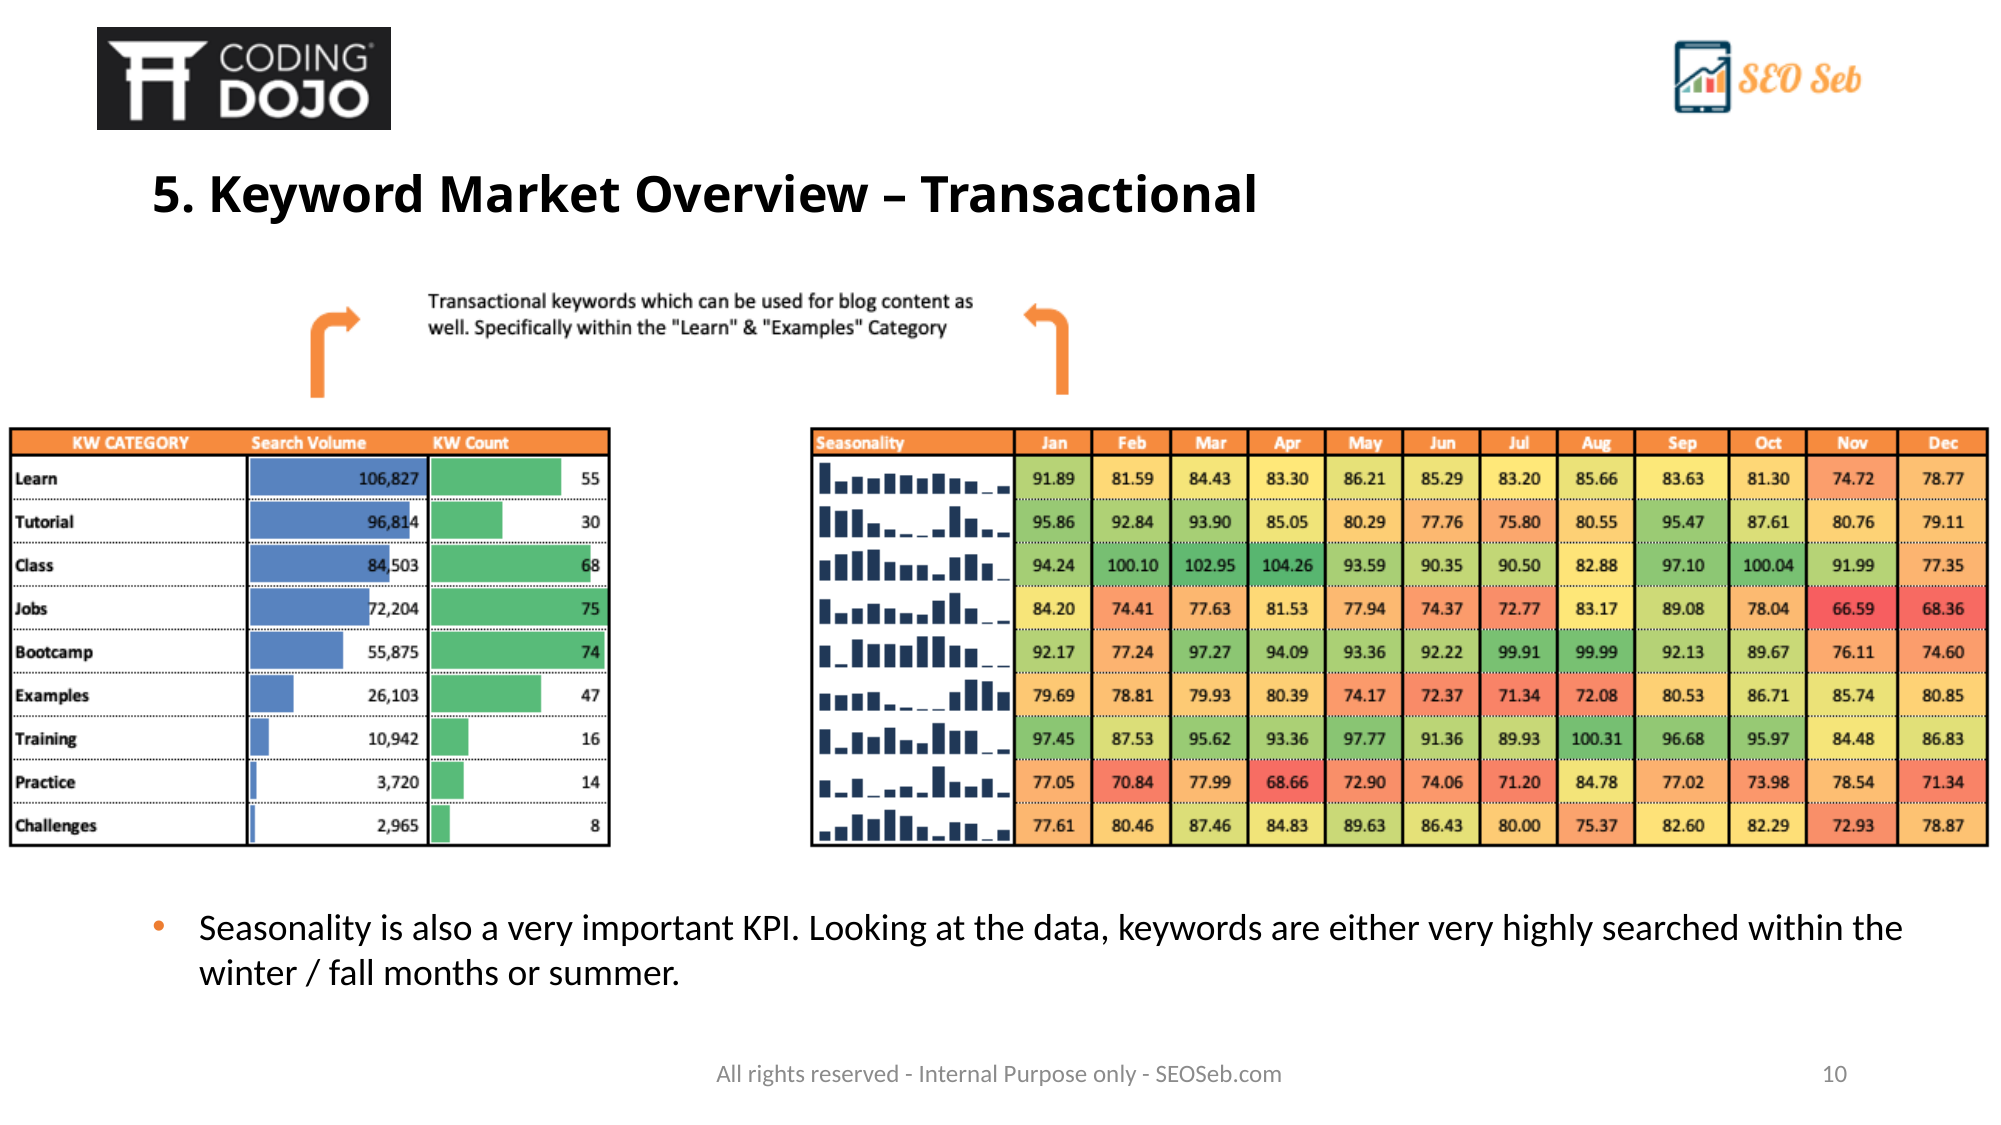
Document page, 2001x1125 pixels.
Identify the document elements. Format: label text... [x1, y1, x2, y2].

text_box Seasonality is also a very important KPI. Looking at the data, keywords are either very highly searched within the winter / fall months or summer. [137, 895, 1960, 1001]
title 5. Keyword Market Overview – Transactional [137, 151, 1863, 240]
picture [1657, 27, 1881, 130]
slide_number 10 [1412, 1042, 1863, 1103]
picture [97, 27, 391, 130]
footer All rights reserved - Internal Purpose only - SEOSeb.com [662, 1042, 1338, 1103]
picture [0, 268, 2000, 855]
